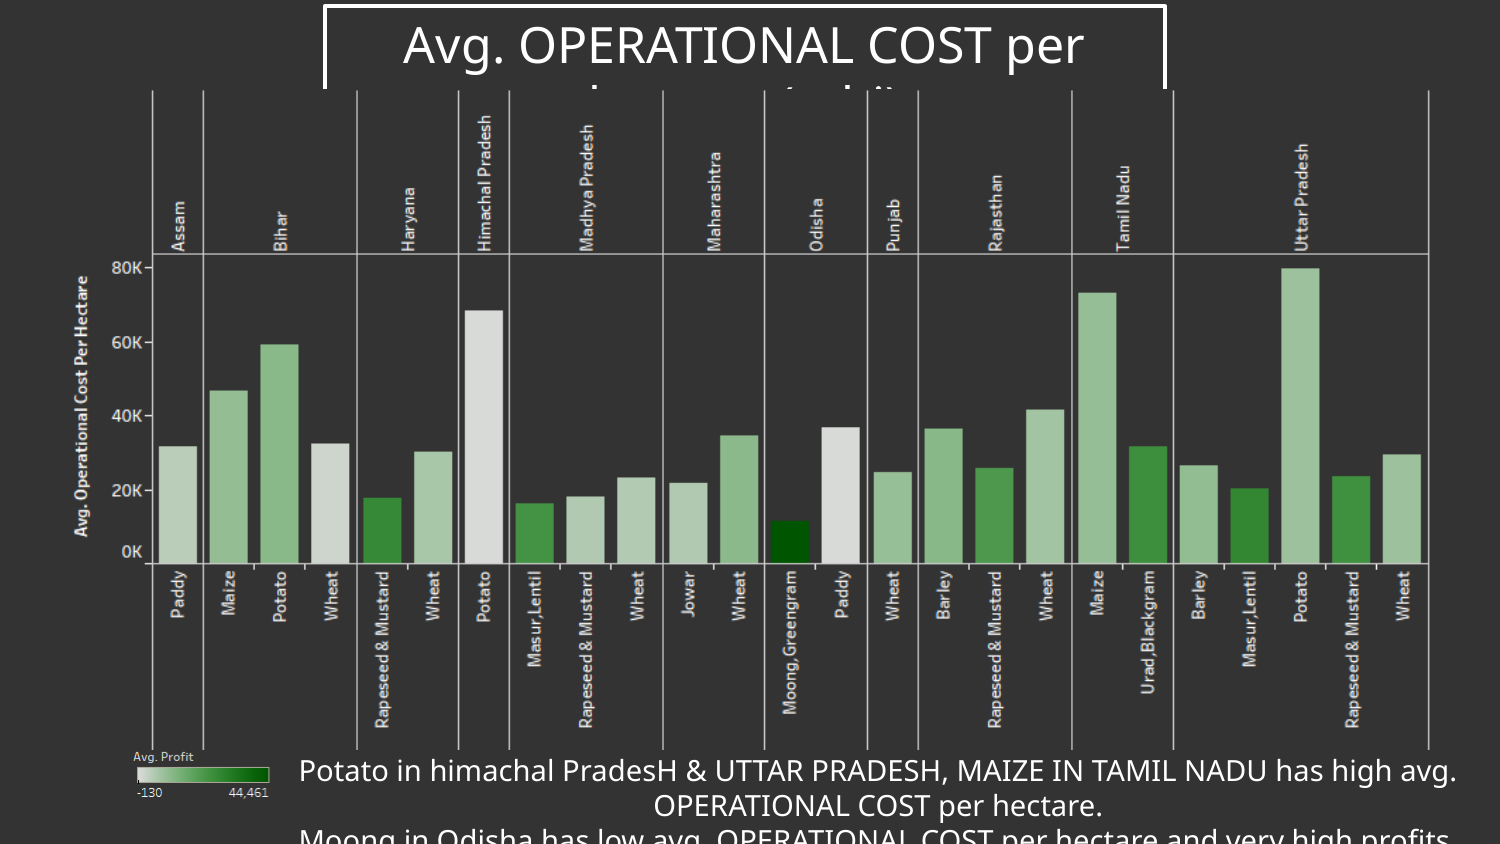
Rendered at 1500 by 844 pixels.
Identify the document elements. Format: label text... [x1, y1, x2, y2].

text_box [59, 89, 1431, 800]
text_box Potato in himachal PradesH & UTTAR PRADESH, MAIZE IN TAMIL NADU has high avg. OPERATIONAL COST per hectare. Moong in Odisha has low avg. OPERATIONAL COST per hectare and very high profits. [237, 745, 1500, 844]
text_box Avg. OPERATIONAL COST per hectare (rabi) [324, 6, 1165, 88]
